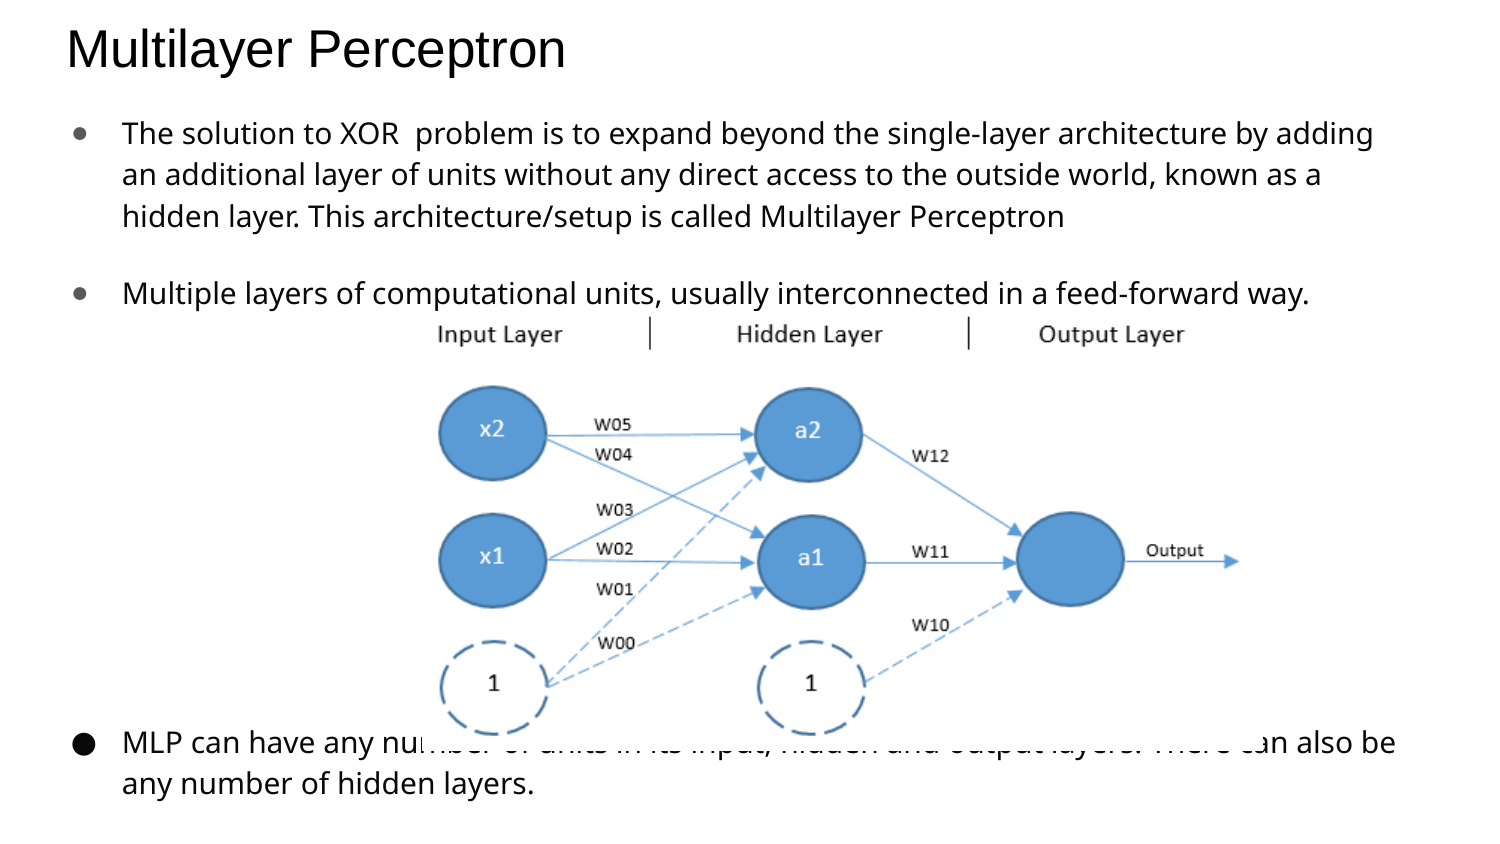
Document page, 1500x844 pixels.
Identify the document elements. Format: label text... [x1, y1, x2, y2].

picture [422, 310, 1263, 751]
list The solution to XOR problem is to expand beyond the single-layer architecture by adding an additional layer of units without any direct access to the outside world, known as a hidden layer. This architecture/setup is called Multilayer Perceptron Multiple layers of computational units, usually interconnected in a feed-forward way. MLP can have any number of units in its input, hidden and output layers. There can also be any number of hidden layers. [34, 93, 1433, 844]
title Multilayer Perceptron [51, 0, 1449, 94]
